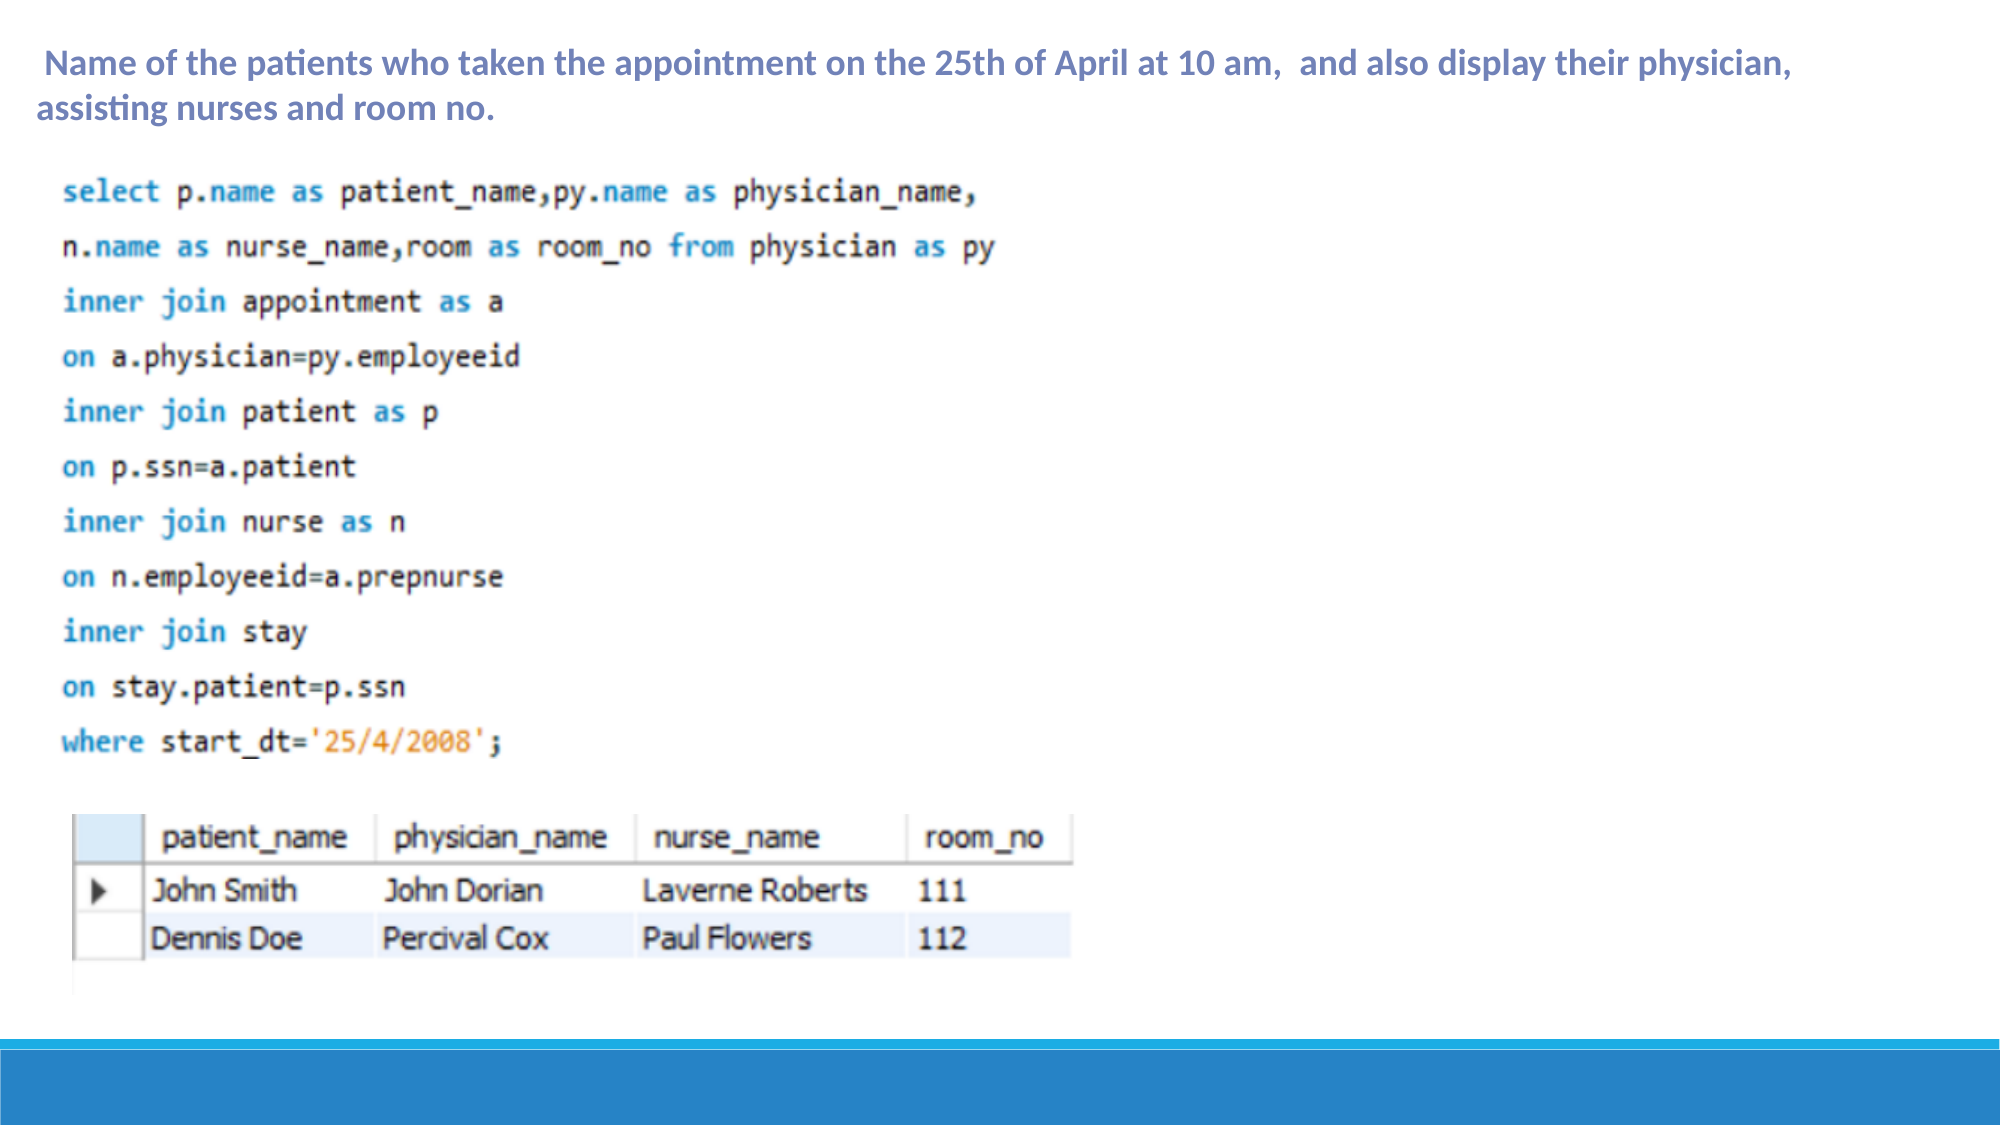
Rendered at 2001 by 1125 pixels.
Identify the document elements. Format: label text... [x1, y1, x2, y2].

picture [72, 813, 1084, 996]
text_box Name of the patients who taken the appointment on the 25th of April at 10 am, and also display their physician, assisting nurses and room no. [21, 30, 1918, 136]
picture [50, 171, 1153, 759]
